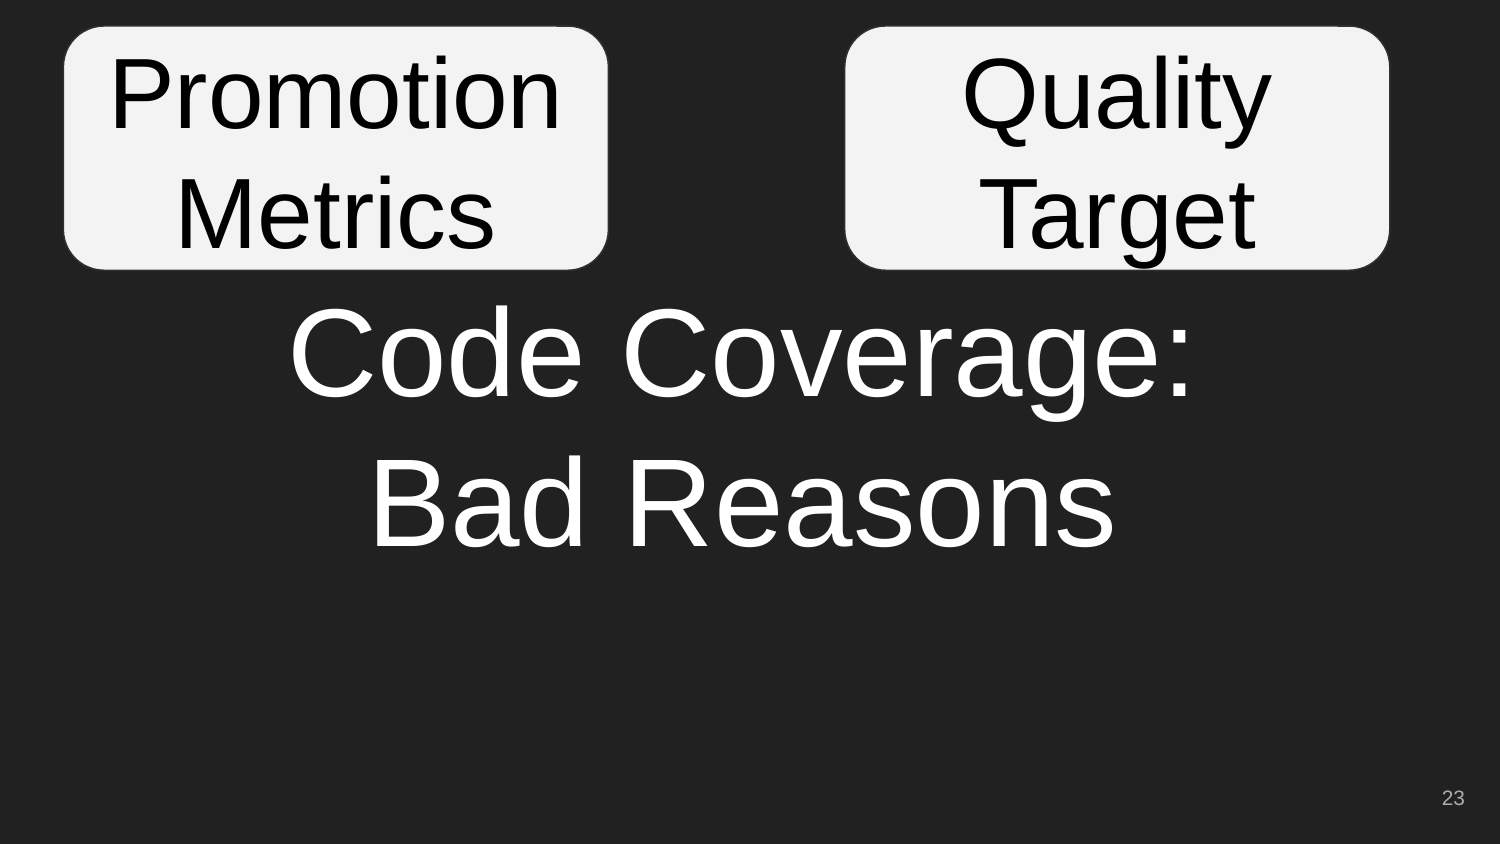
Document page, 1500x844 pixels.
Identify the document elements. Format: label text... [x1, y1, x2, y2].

text_box Quality Target [844, 25, 1390, 271]
title Code Coverage: Bad Reasons [0, 352, 1485, 491]
slide_number ‹#› [1389, 764, 1480, 830]
text_box Promotion Metrics [63, 25, 609, 271]
